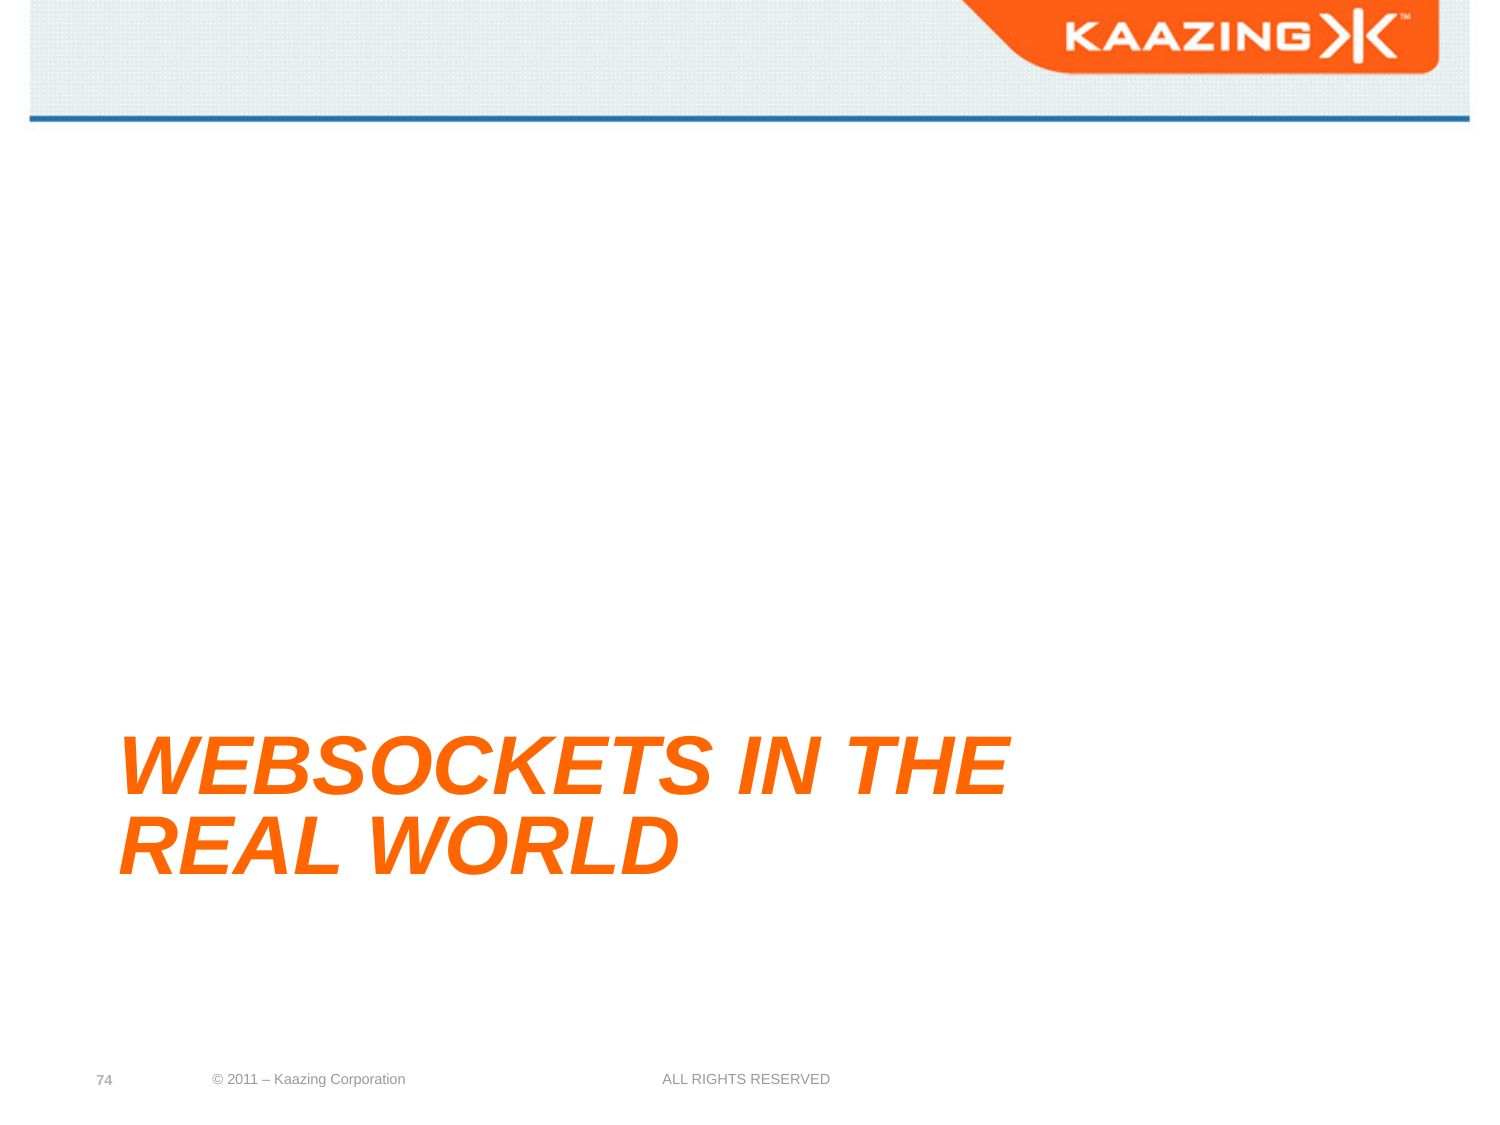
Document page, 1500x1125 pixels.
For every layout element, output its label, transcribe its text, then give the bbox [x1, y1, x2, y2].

picture [0, 0, 1500, 1125]
title WebSockets in the Real World [118, 722, 1394, 947]
